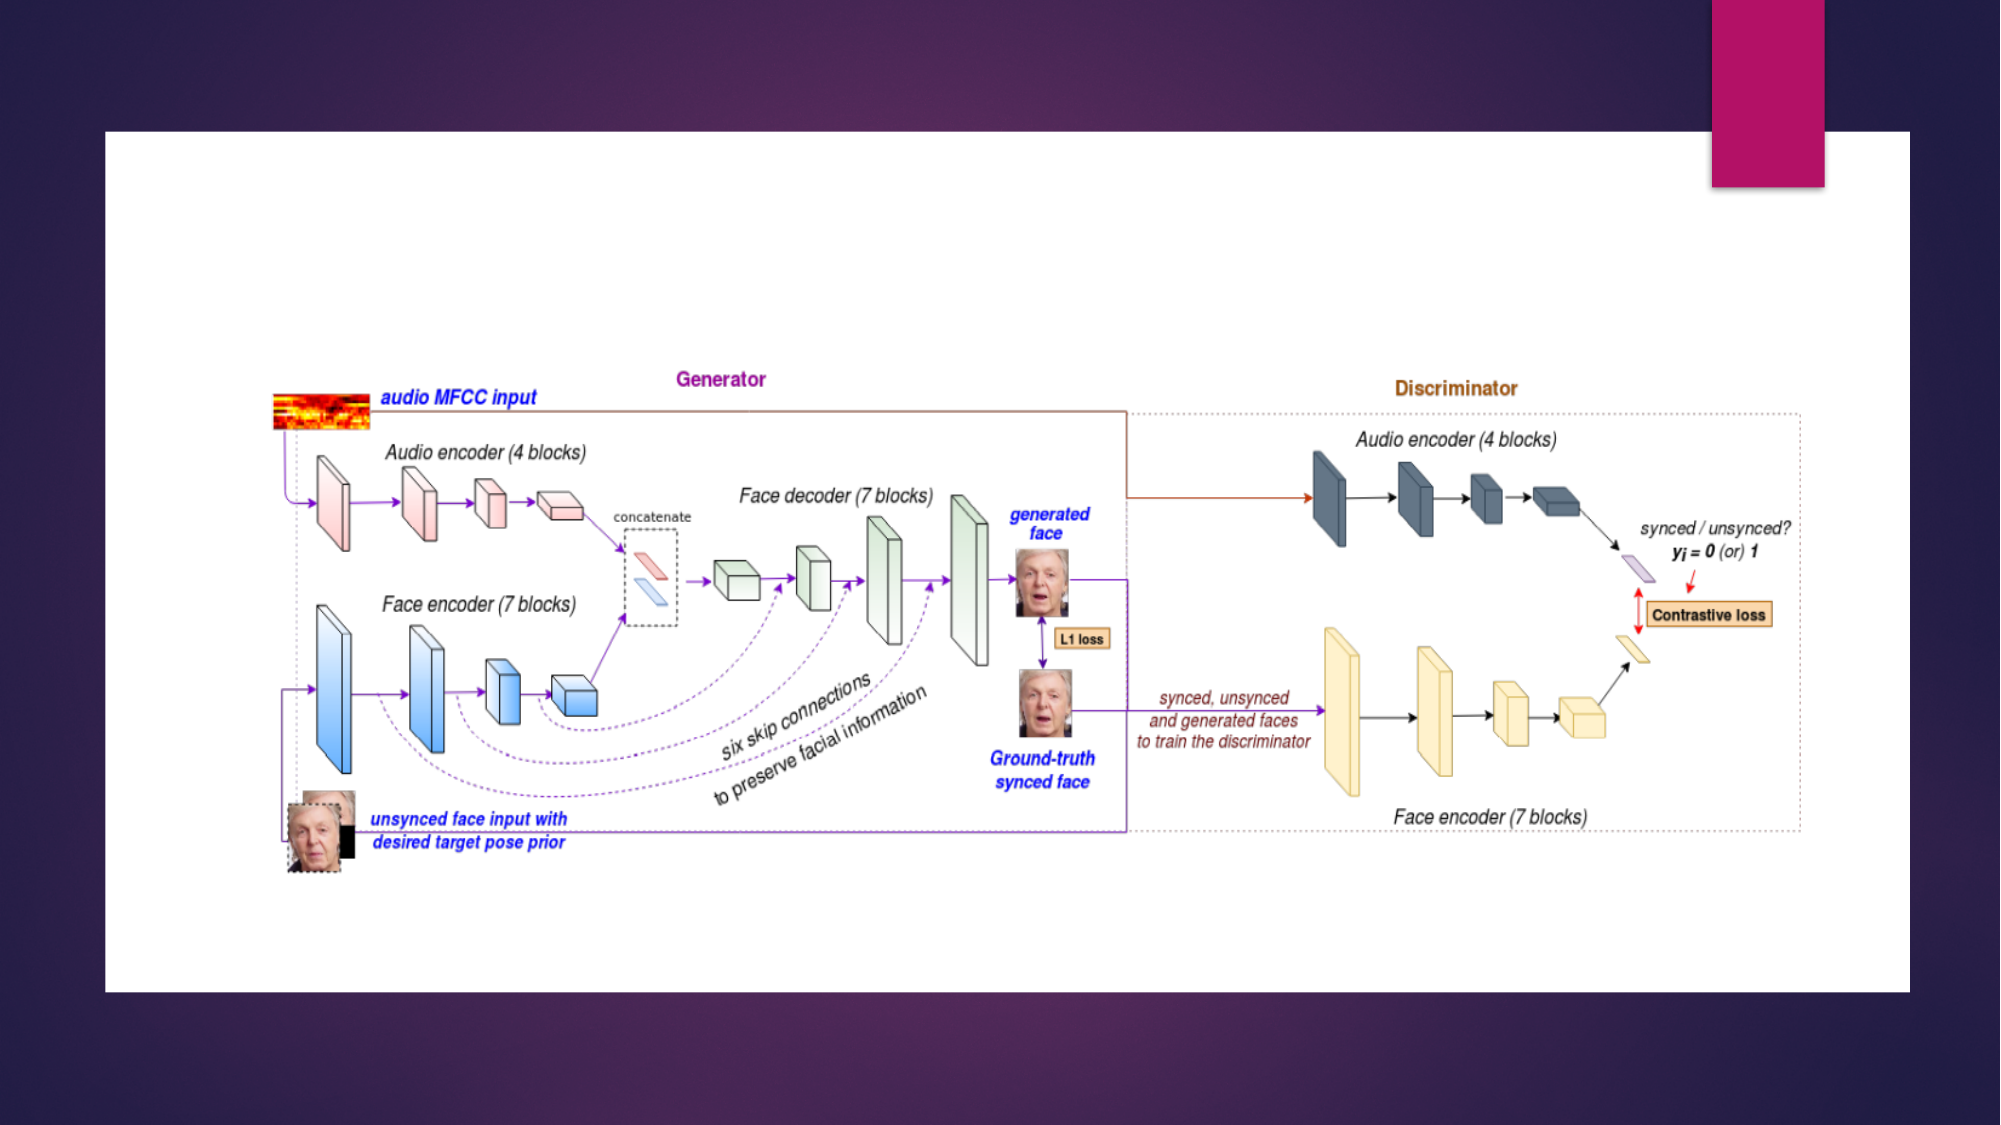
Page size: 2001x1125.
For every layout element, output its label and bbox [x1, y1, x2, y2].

text_box [0, 0, 2000, 1125]
text_box [1711, 0, 1825, 188]
list [184, 312, 1853, 883]
text_box [104, 130, 1911, 994]
